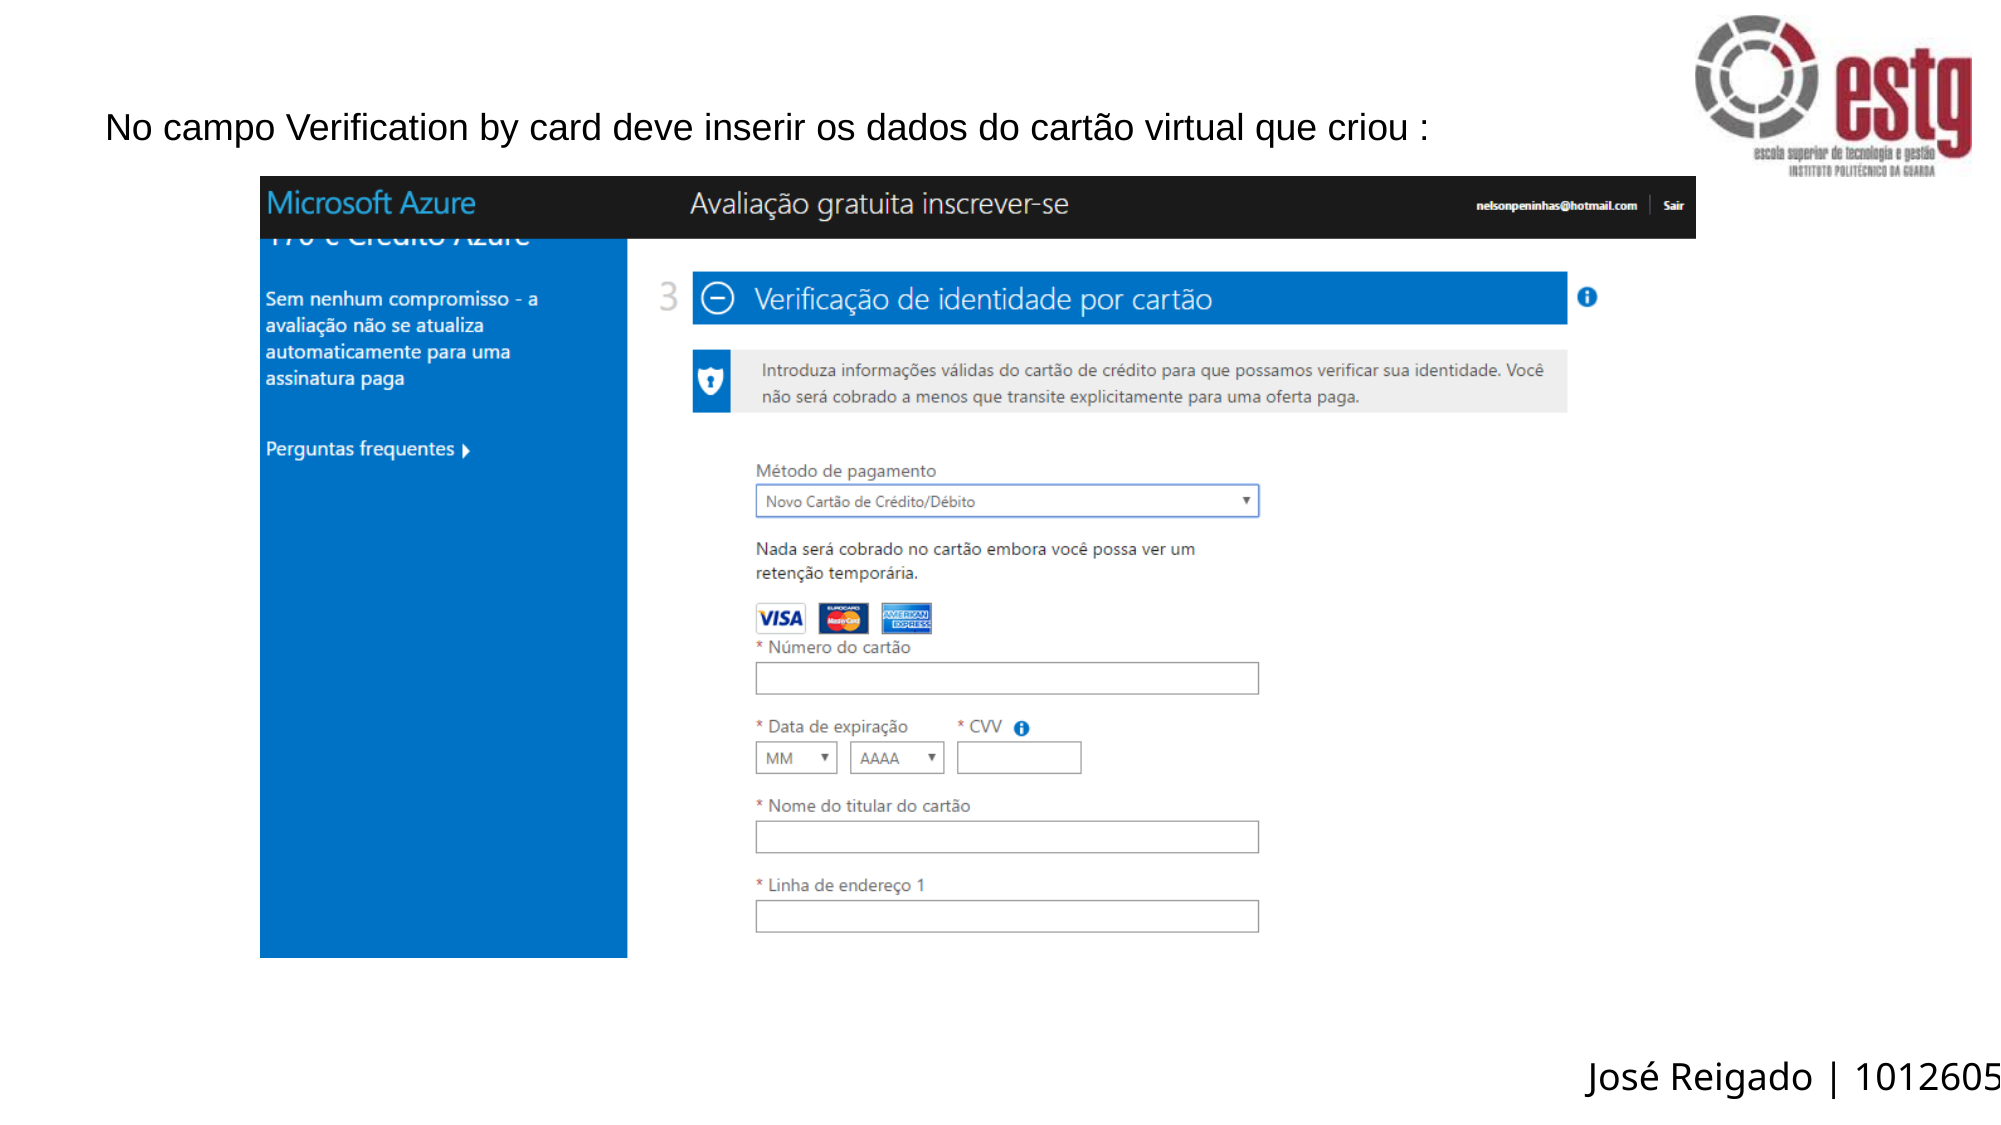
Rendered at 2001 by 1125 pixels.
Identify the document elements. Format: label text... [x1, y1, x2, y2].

text_box No campo Verification by card deve inserir os dados do cartão virtual que criou : [90, 95, 1446, 156]
text_box José Reigado | 1012605 [1573, 1045, 2000, 1106]
picture [260, 15, 1972, 958]
